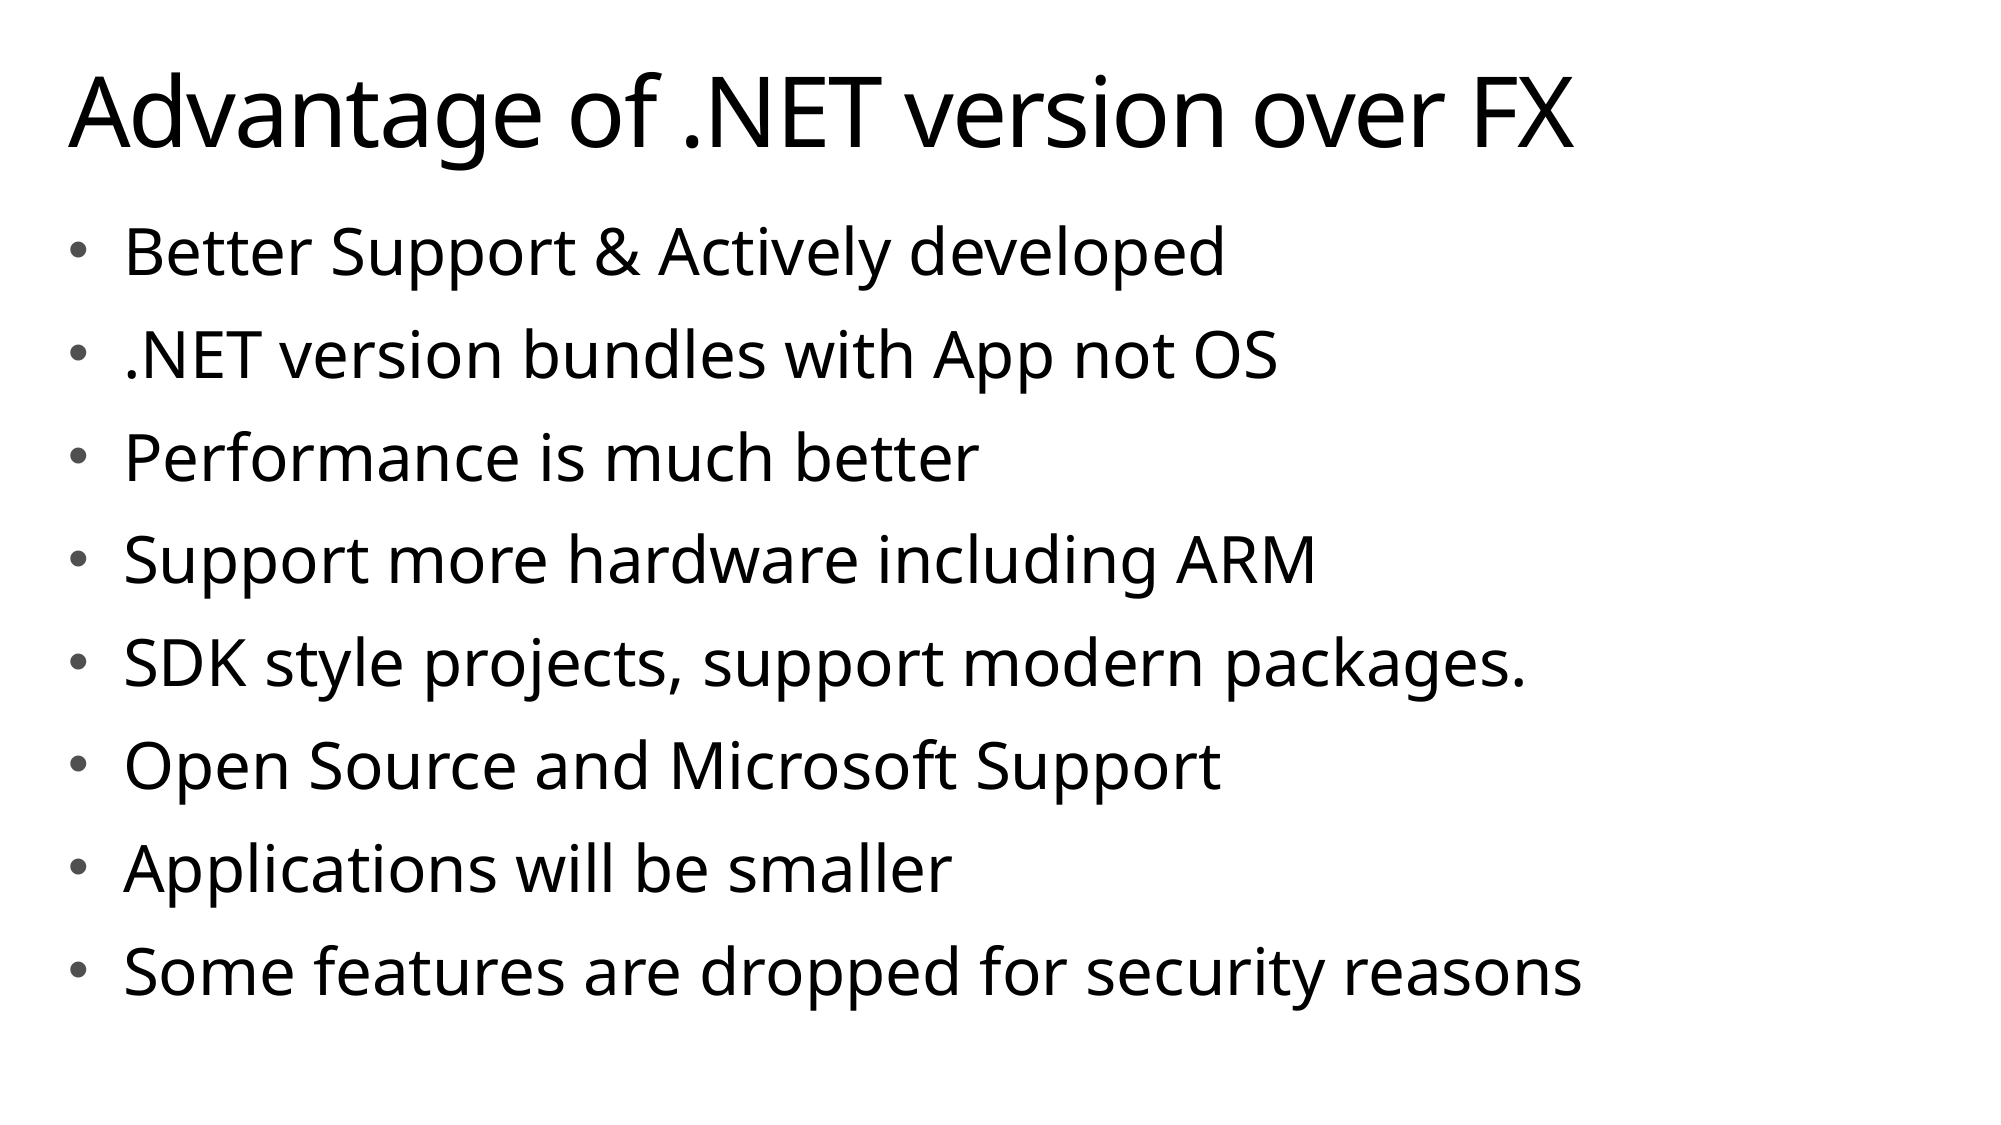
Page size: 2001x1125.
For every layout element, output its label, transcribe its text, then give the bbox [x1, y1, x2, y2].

title Advantage of .NET version over FX [44, 47, 1957, 196]
list Better Support & Actively developed .NET version bundles with App not OS Performance is much better Support more hardware including ARM SDK style projects, support modern packages. Open Source and Microsoft Support Applications will be smaller Some features are dropped for security reasons [44, 195, 1956, 1032]
